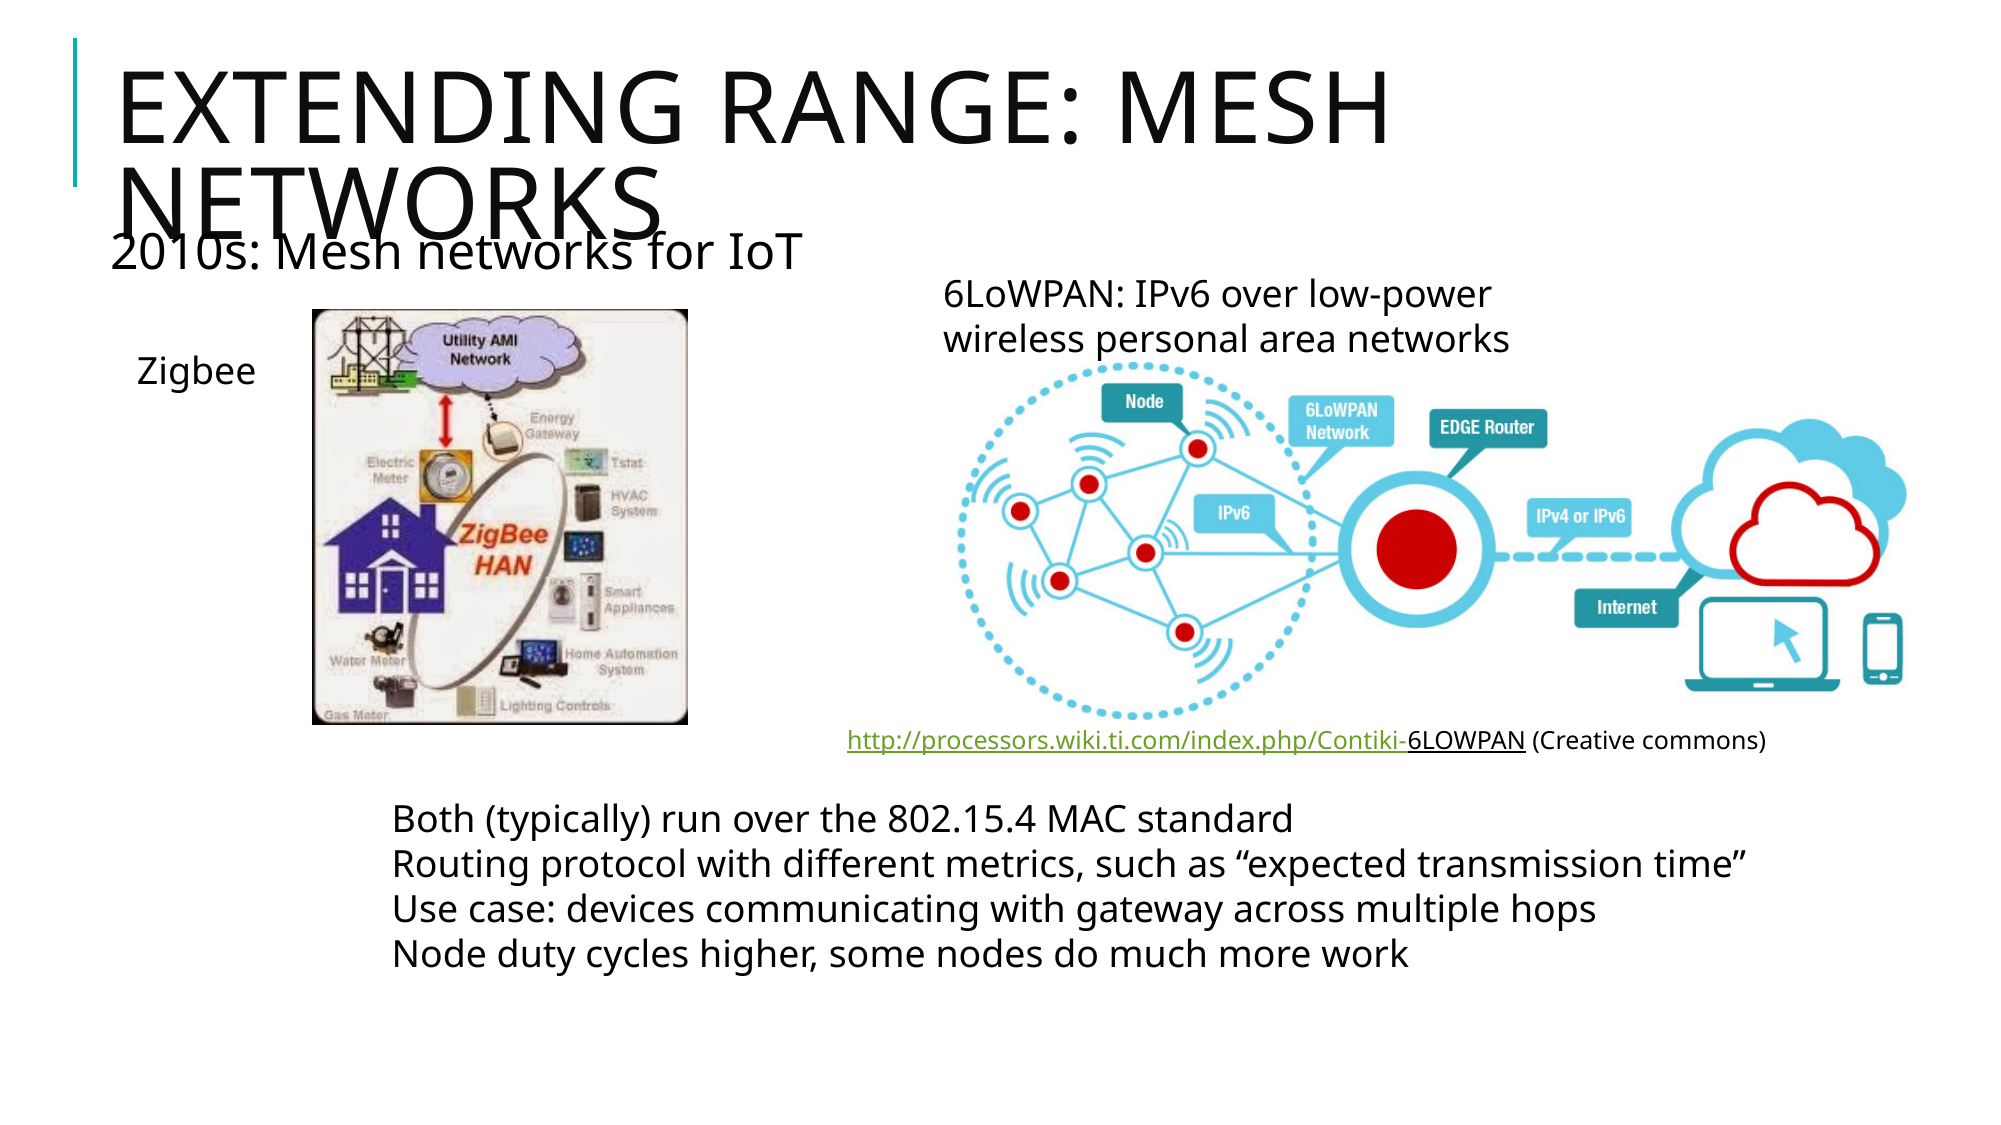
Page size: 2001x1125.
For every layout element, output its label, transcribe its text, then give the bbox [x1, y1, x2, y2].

text_box Both (typically) run over the 802.15.4 MAC standard Routing protocol with different metrics, such as “expected transmission time” Use case: devices communicating with gateway across multiple hops Node duty cycles higher, some nodes do much more work [376, 787, 1763, 983]
text_box http://processors.wiki.ti.com/index.php/Contiki-6LOWPAN (Creative commons) [832, 716, 1782, 766]
text_box 2010s: Mesh networks for IoT [95, 212, 819, 288]
picture [949, 362, 1913, 720]
title Extending range: mesh networks [99, 59, 1875, 278]
text_box 6LoWPAN: IPv6 over low-power wireless personal area networks [928, 262, 1526, 368]
text_box Zigbee [122, 339, 272, 400]
picture [312, 309, 688, 726]
